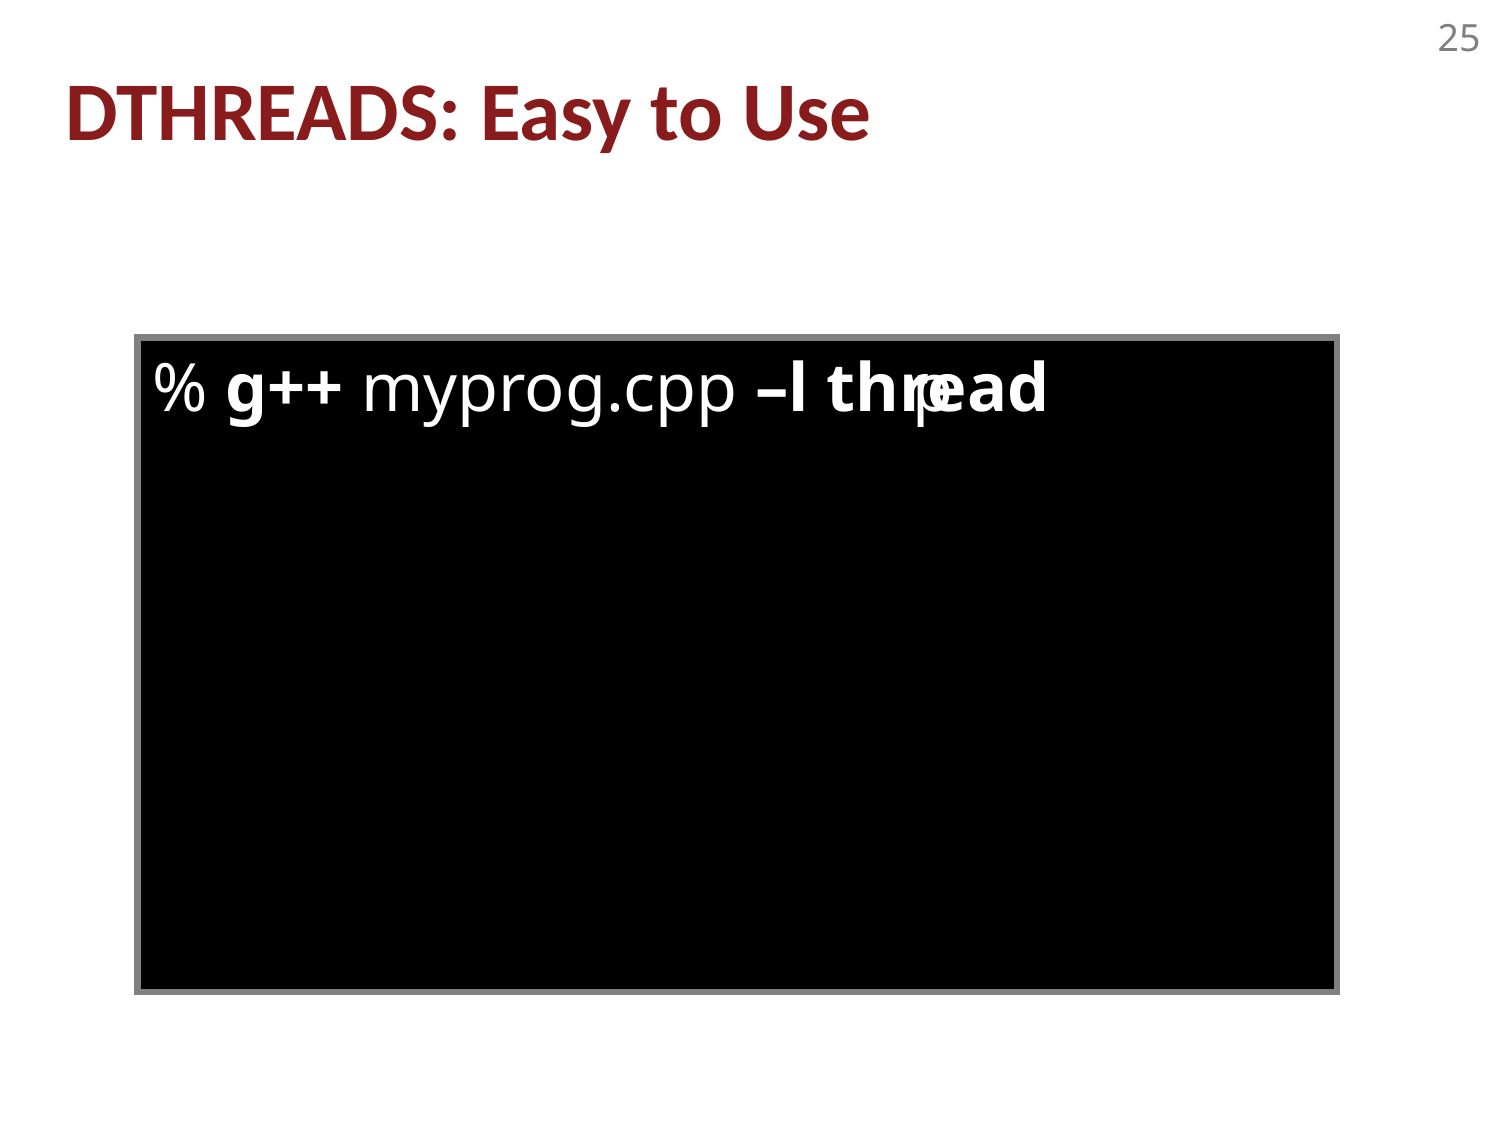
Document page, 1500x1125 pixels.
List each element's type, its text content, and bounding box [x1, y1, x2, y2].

title Dthreads: Easy to Use [50, 50, 1500, 138]
text_box p [897, 337, 986, 433]
text_box % g++ myprog.cpp –l thread [137, 337, 1338, 992]
